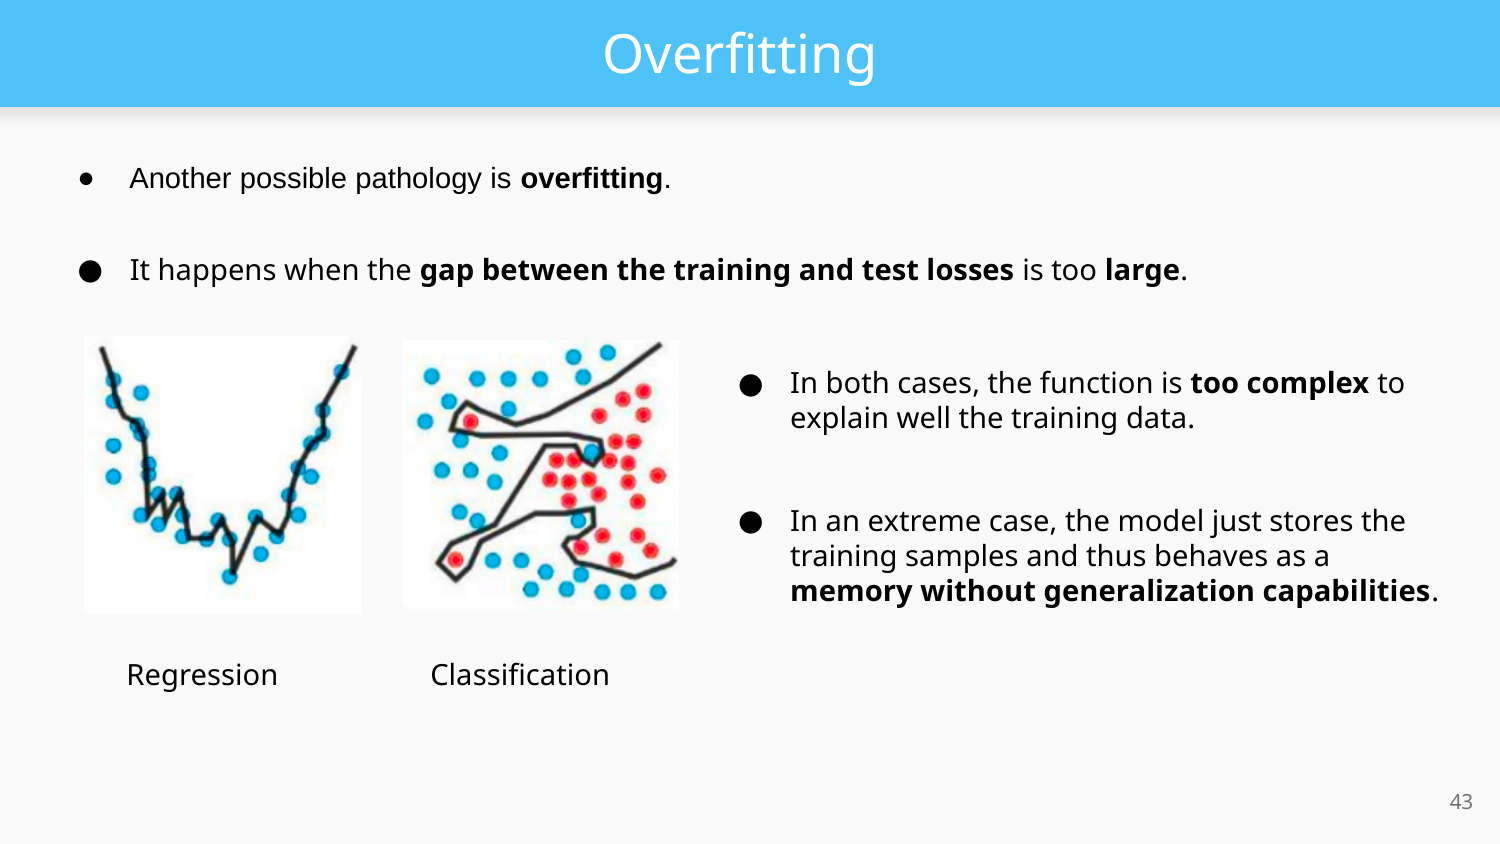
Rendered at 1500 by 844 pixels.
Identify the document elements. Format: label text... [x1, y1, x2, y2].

picture [402, 339, 679, 610]
text_box In both cases, the function is too complex to explain well the training data. [700, 349, 1455, 450]
text_box In an extreme case, the model just stores the training samples and thus behaves as a memory without generalization capabilities. [700, 487, 1455, 622]
text_box Regression [111, 641, 300, 707]
slide_number ‹#› [1398, 770, 1489, 835]
title Overfitting [16, 2, 1464, 102]
text_box It happens when the gap between the training and test losses is too large. [39, 236, 1426, 302]
text_box Classification [415, 641, 637, 707]
picture [84, 336, 361, 614]
text_box Another possible pathology is overfitting. [39, 144, 1464, 210]
